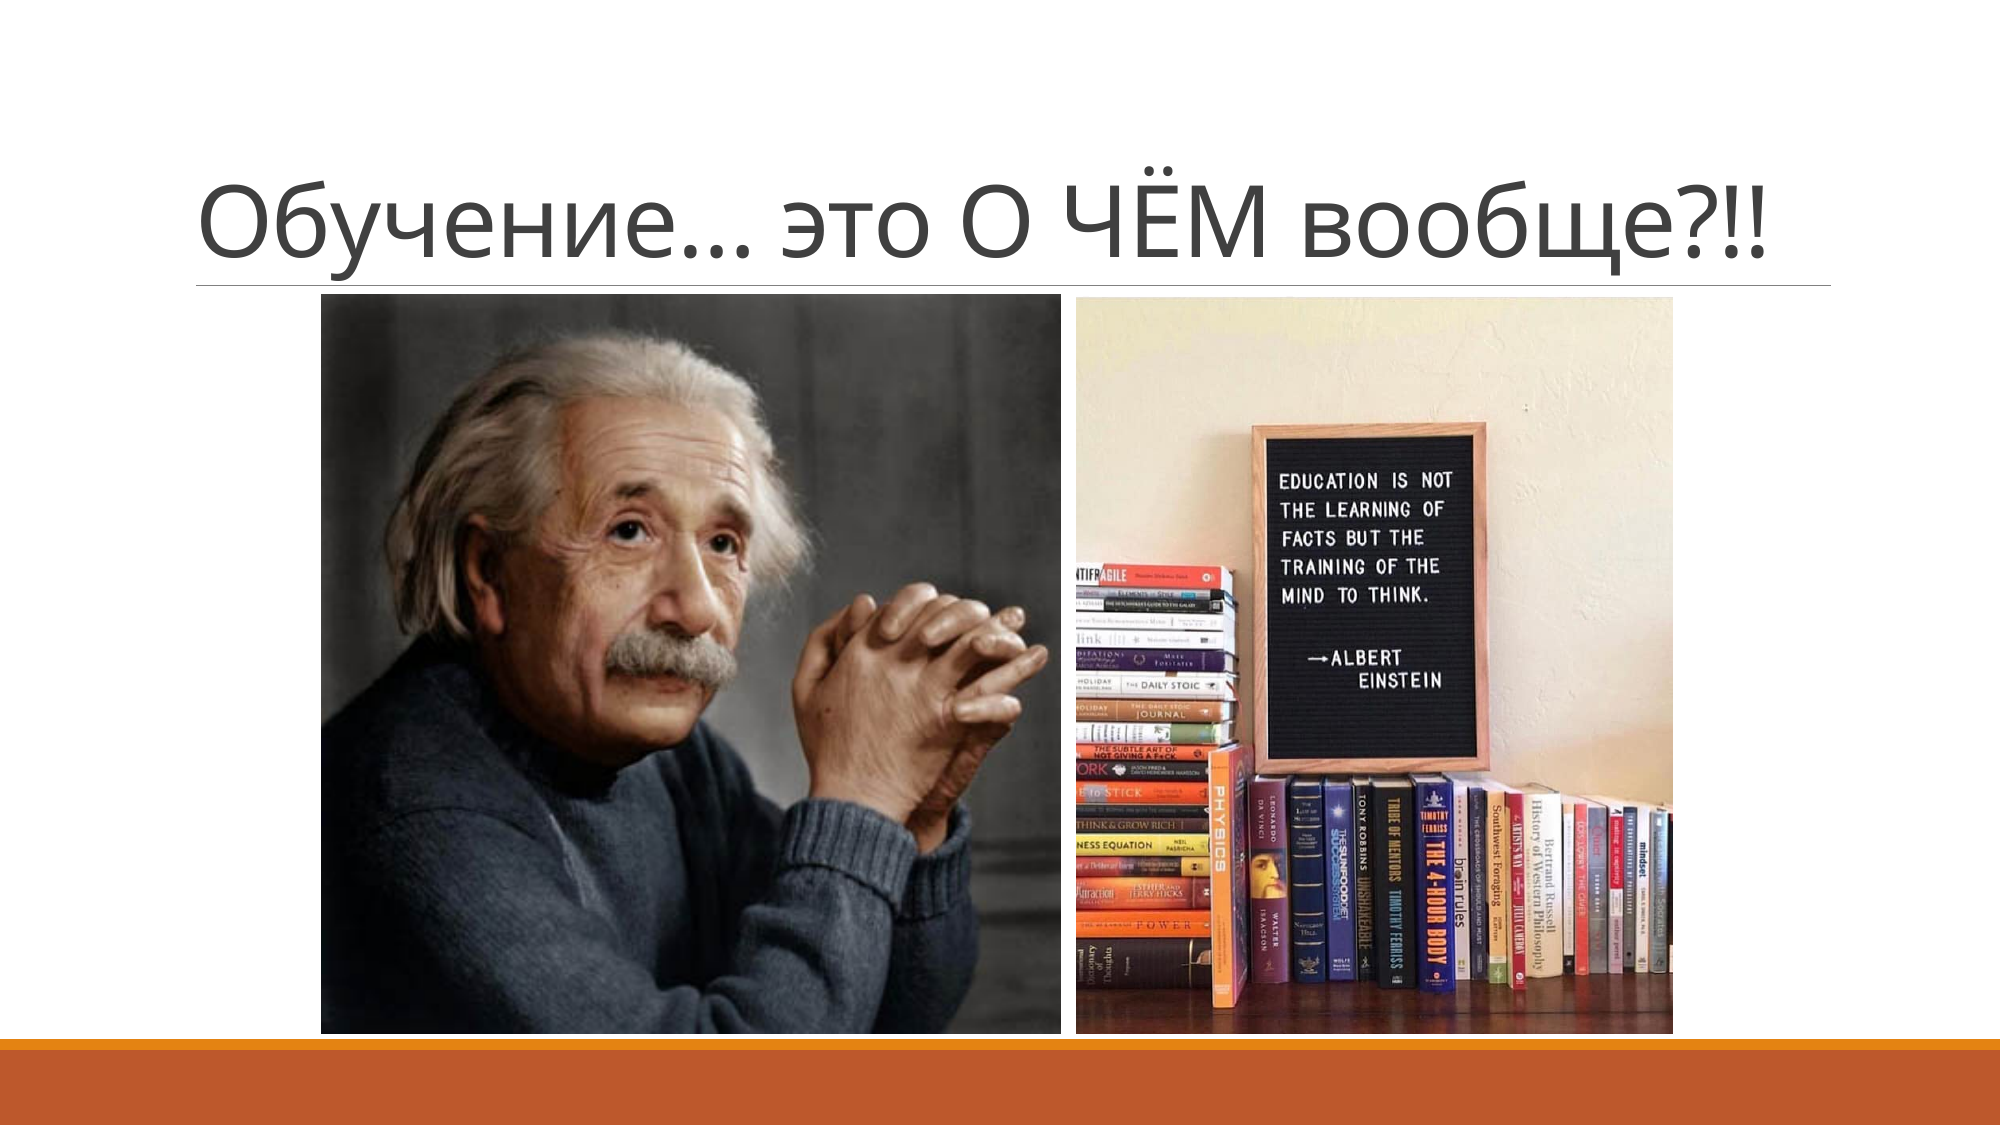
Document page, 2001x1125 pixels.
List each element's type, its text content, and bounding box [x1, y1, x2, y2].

picture [320, 293, 1062, 1035]
title Обучение… это О ЧЁМ вообще?!! [180, 47, 1830, 285]
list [1076, 294, 1673, 1035]
